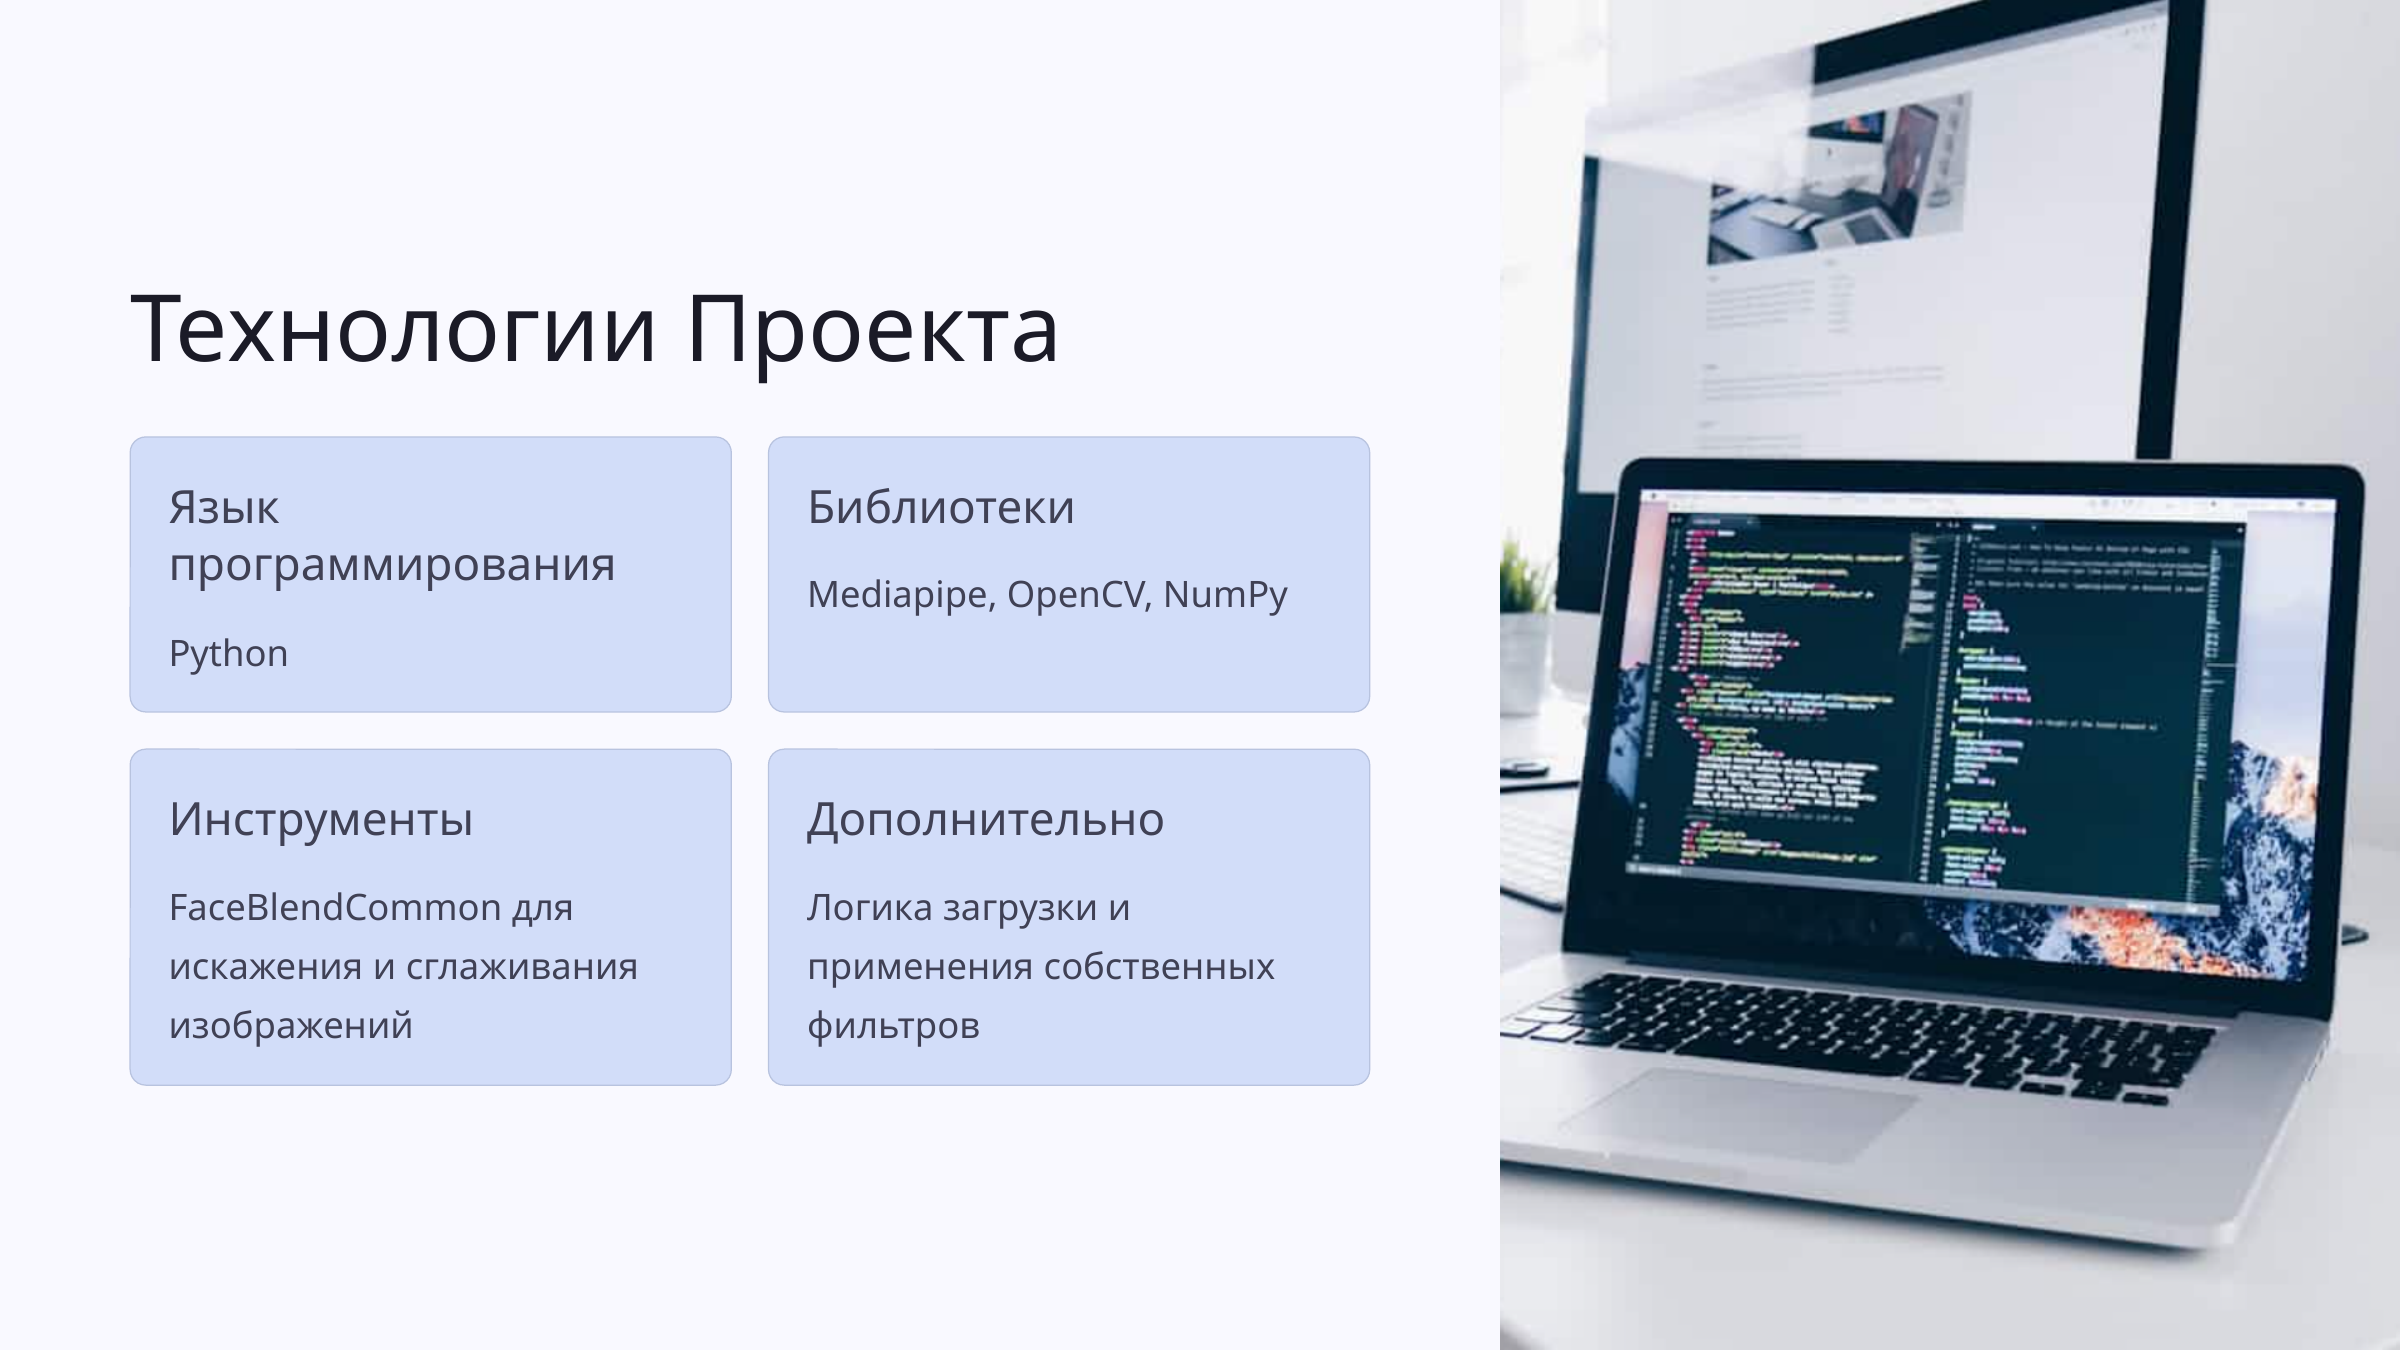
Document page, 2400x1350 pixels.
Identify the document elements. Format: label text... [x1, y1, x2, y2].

text_box Mediapipe, OpenCV, NumPy [806, 555, 1332, 616]
picture [1499, 0, 2400, 1350]
text_box Логика загрузки и применения собственных фильтров [806, 867, 1332, 1047]
text_box Инструменты [168, 787, 634, 846]
text_box Python [168, 613, 693, 674]
text_box [768, 436, 1370, 712]
text_box [130, 749, 732, 1086]
text_box [130, 436, 732, 712]
text_box Технологии Проекта [130, 264, 1067, 382]
text_box Дополнительно [806, 787, 1273, 846]
text_box FaceBlendCommon для искажения и сглаживания изображений [168, 867, 693, 1047]
text_box [768, 749, 1370, 1086]
text_box Библиотеки [806, 475, 1273, 534]
text_box Язык программирования [168, 475, 693, 592]
